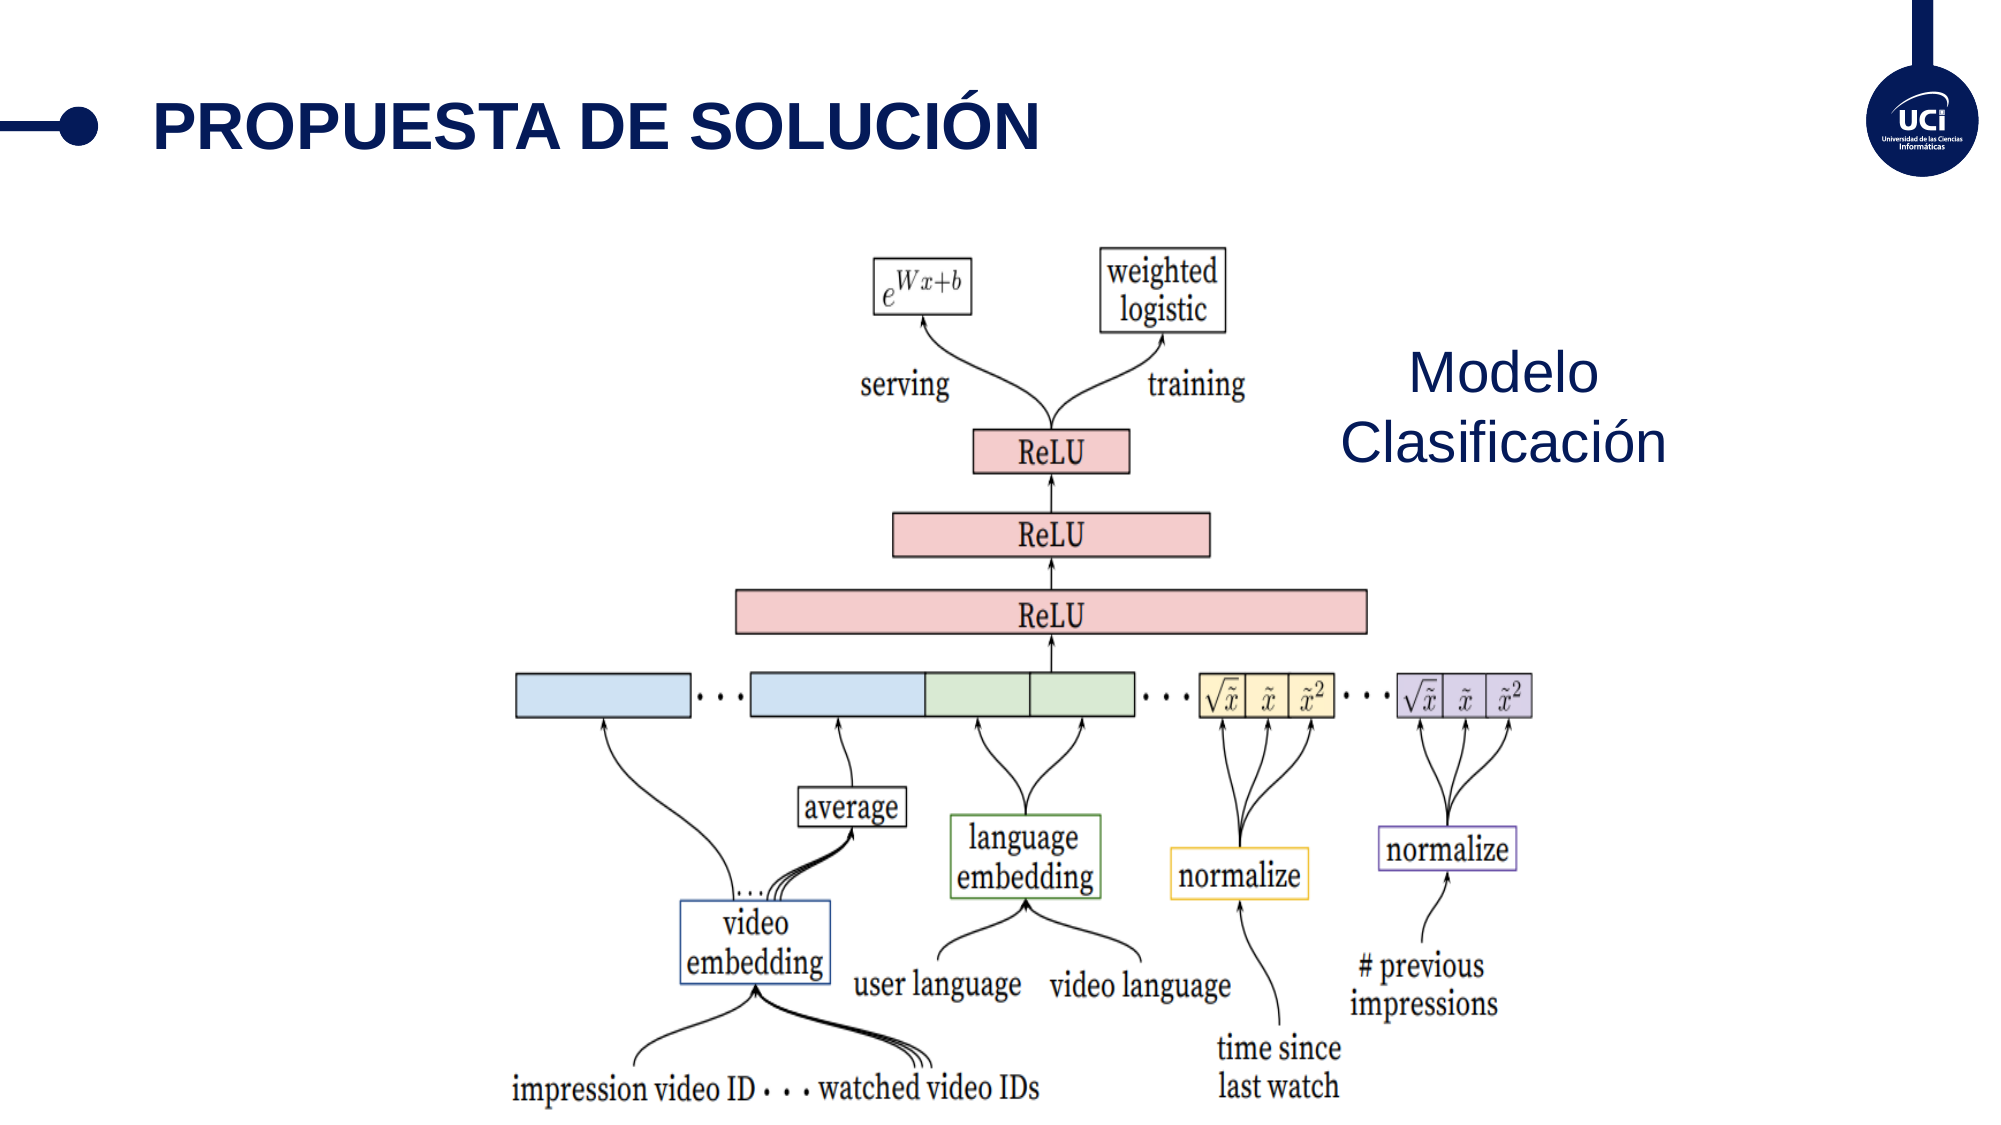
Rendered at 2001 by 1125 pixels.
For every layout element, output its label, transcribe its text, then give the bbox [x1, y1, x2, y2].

text_box Modelo Clasificación [1626, 326, 1725, 482]
picture [0, 0, 2001, 1125]
title PROPUESTA DE SOLUCIÓN [137, 59, 1372, 196]
